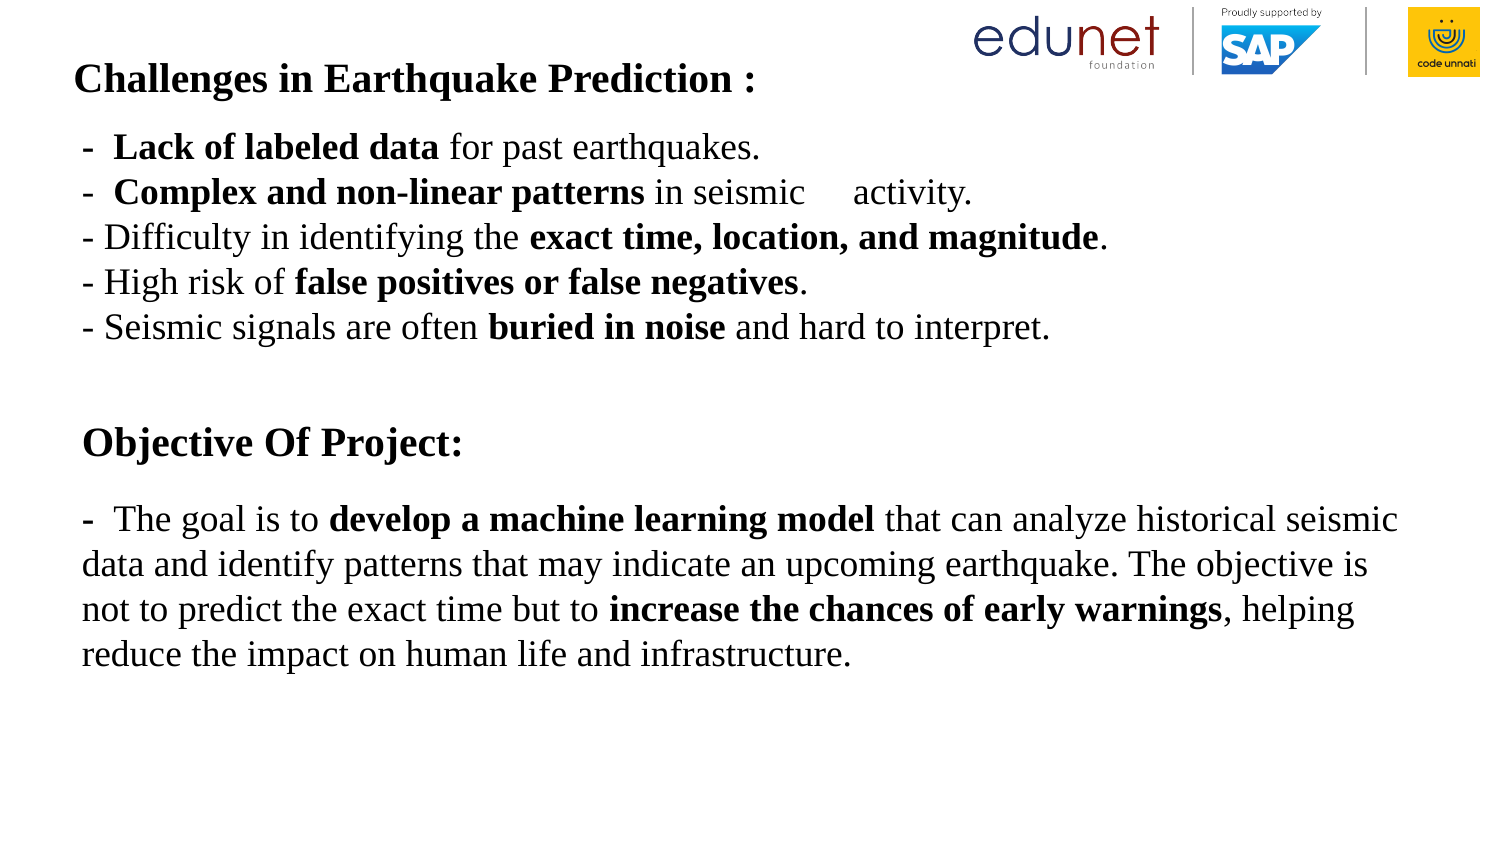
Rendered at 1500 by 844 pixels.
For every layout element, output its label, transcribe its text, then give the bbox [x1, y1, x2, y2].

picture [1221, 8, 1322, 75]
text_box - The goal is to develop a machine learning model that can analyze historical seismic data and identify patterns that may indicate an upcoming earthquake. The objective is not to predict the exact time but to increase the chances of early warnings, helping reduce the impact on human life and infrastructure. [67, 486, 1433, 682]
picture [966, 8, 1168, 76]
text_box - Lack of labeled data for past earthquakes. - Complex and non-linear patterns in seismic activity. - Difficulty in identifying the exact time, location, and magnitude. - High risk of false positives or false negatives. - Seismic signals are often buried in noise and hard to interpret. [67, 114, 1433, 355]
text_box Objective Of Project: [66, 392, 814, 487]
title Challenges in Earthquake Prediction : [58, 54, 806, 149]
picture [1408, 7, 1480, 77]
